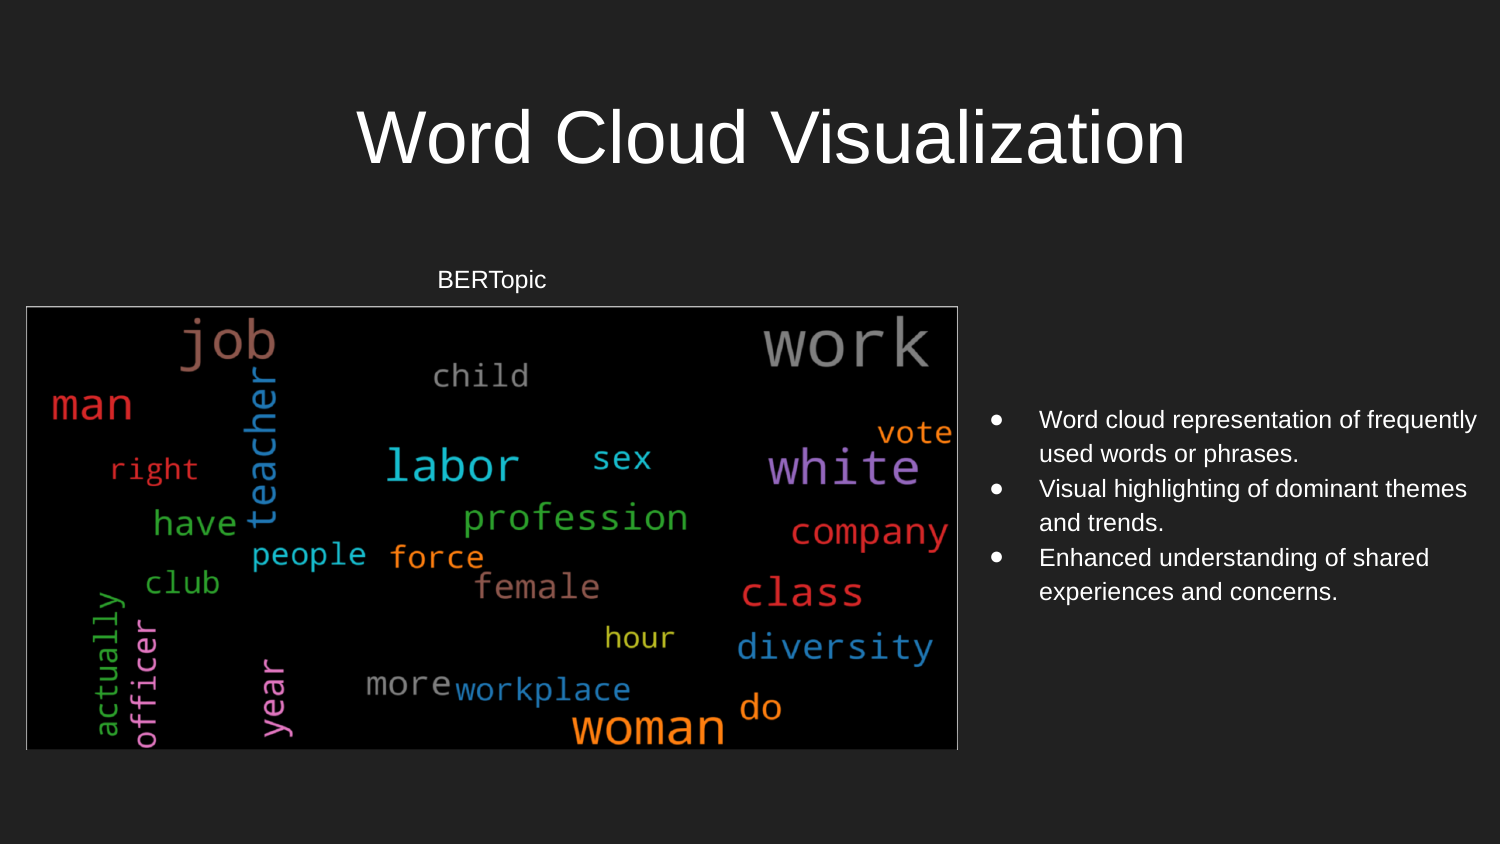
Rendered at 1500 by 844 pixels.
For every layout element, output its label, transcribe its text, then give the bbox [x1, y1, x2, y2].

subtitle Word cloud representation of frequently used words or phrases. Visual highlighting of dominant themes and trends. Enhanced understanding of shared experiences and concerns. [963, 384, 1500, 647]
subtitle BERTopic [282, 248, 702, 304]
title Word Cloud Visualization [73, 74, 1472, 194]
picture [25, 306, 959, 750]
